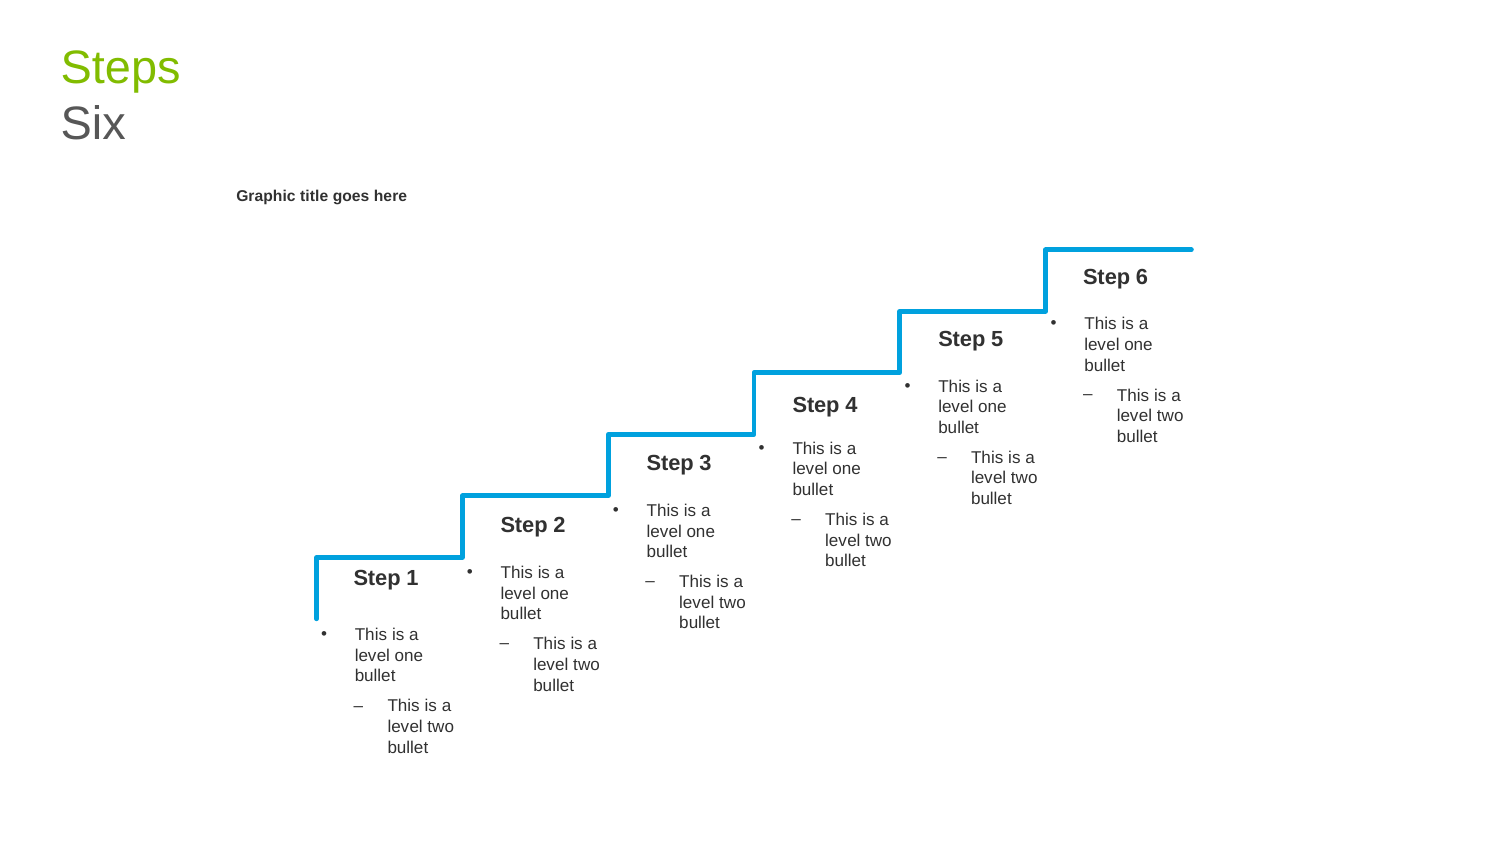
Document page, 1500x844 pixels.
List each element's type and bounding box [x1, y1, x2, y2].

text_box [236, 185, 408, 205]
text_box [316, 249, 1193, 761]
title [60, 36, 1437, 95]
